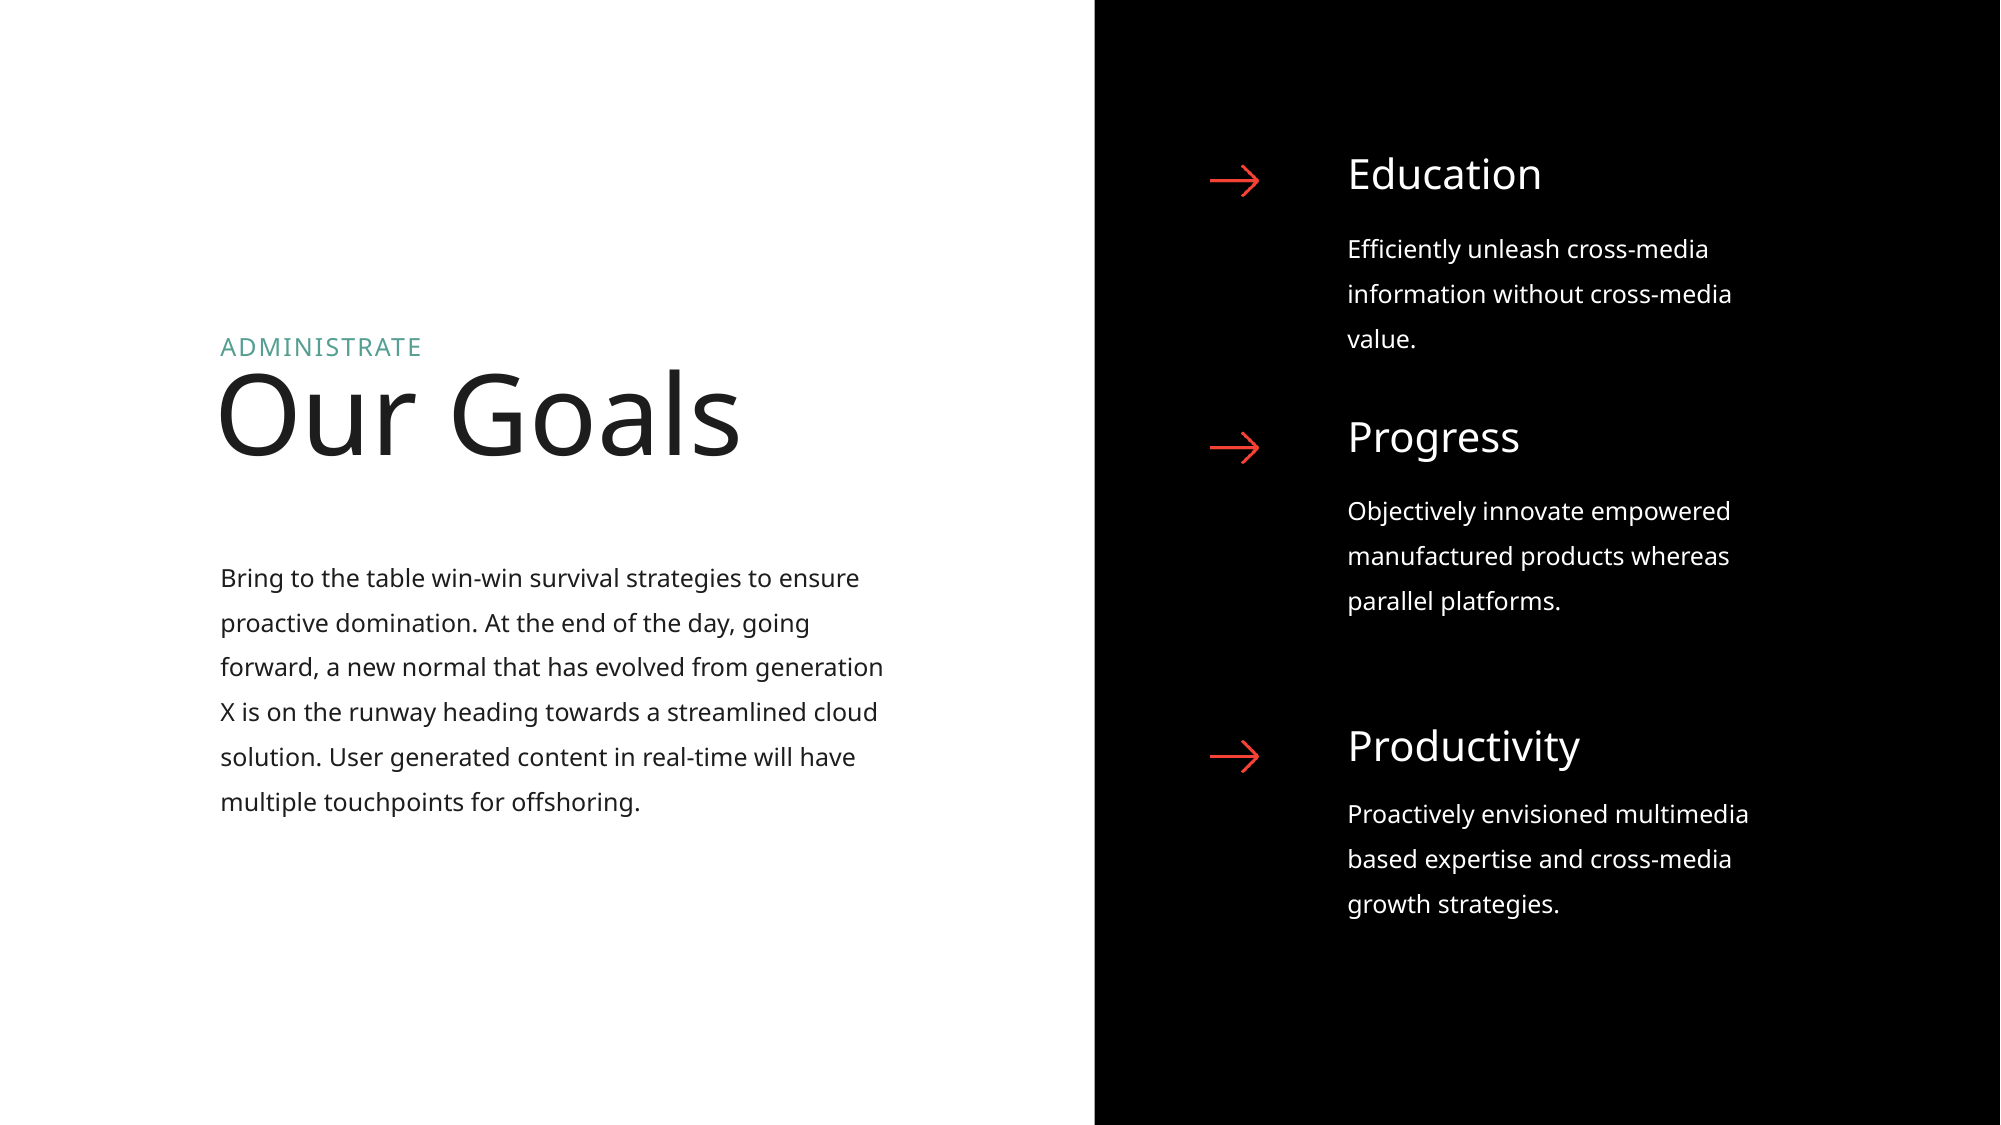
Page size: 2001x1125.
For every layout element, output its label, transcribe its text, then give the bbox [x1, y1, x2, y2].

text_box Progress [1347, 411, 1702, 462]
text_box Bring to the table win-win survival strategies to ensure proactive domination. At the end of the day, going forward, a new normal that has evolved from generation X is on the runway heading towards a streamlined cloud solution. User generated content in real-time will have multiple touchpoints for offshoring. [220, 547, 900, 817]
picture [1208, 154, 1259, 204]
picture [1208, 421, 1259, 471]
text_box Productivity [1347, 719, 1702, 770]
text_box Education [1347, 148, 1702, 199]
text_box [1093, 0, 2000, 1125]
text_box Objectively innovate empowered manufactured products whereas parallel platforms. [1347, 480, 1780, 616]
text_box Efficiently unleash cross-media information without cross-media value. [1347, 218, 1780, 354]
picture [1208, 729, 1259, 780]
text_box ADMINISTRATE [220, 325, 518, 362]
text_box Our Goals [214, 358, 789, 481]
text_box Proactively envisioned multimedia based expertise and cross-media growth strategies. [1347, 783, 1813, 919]
